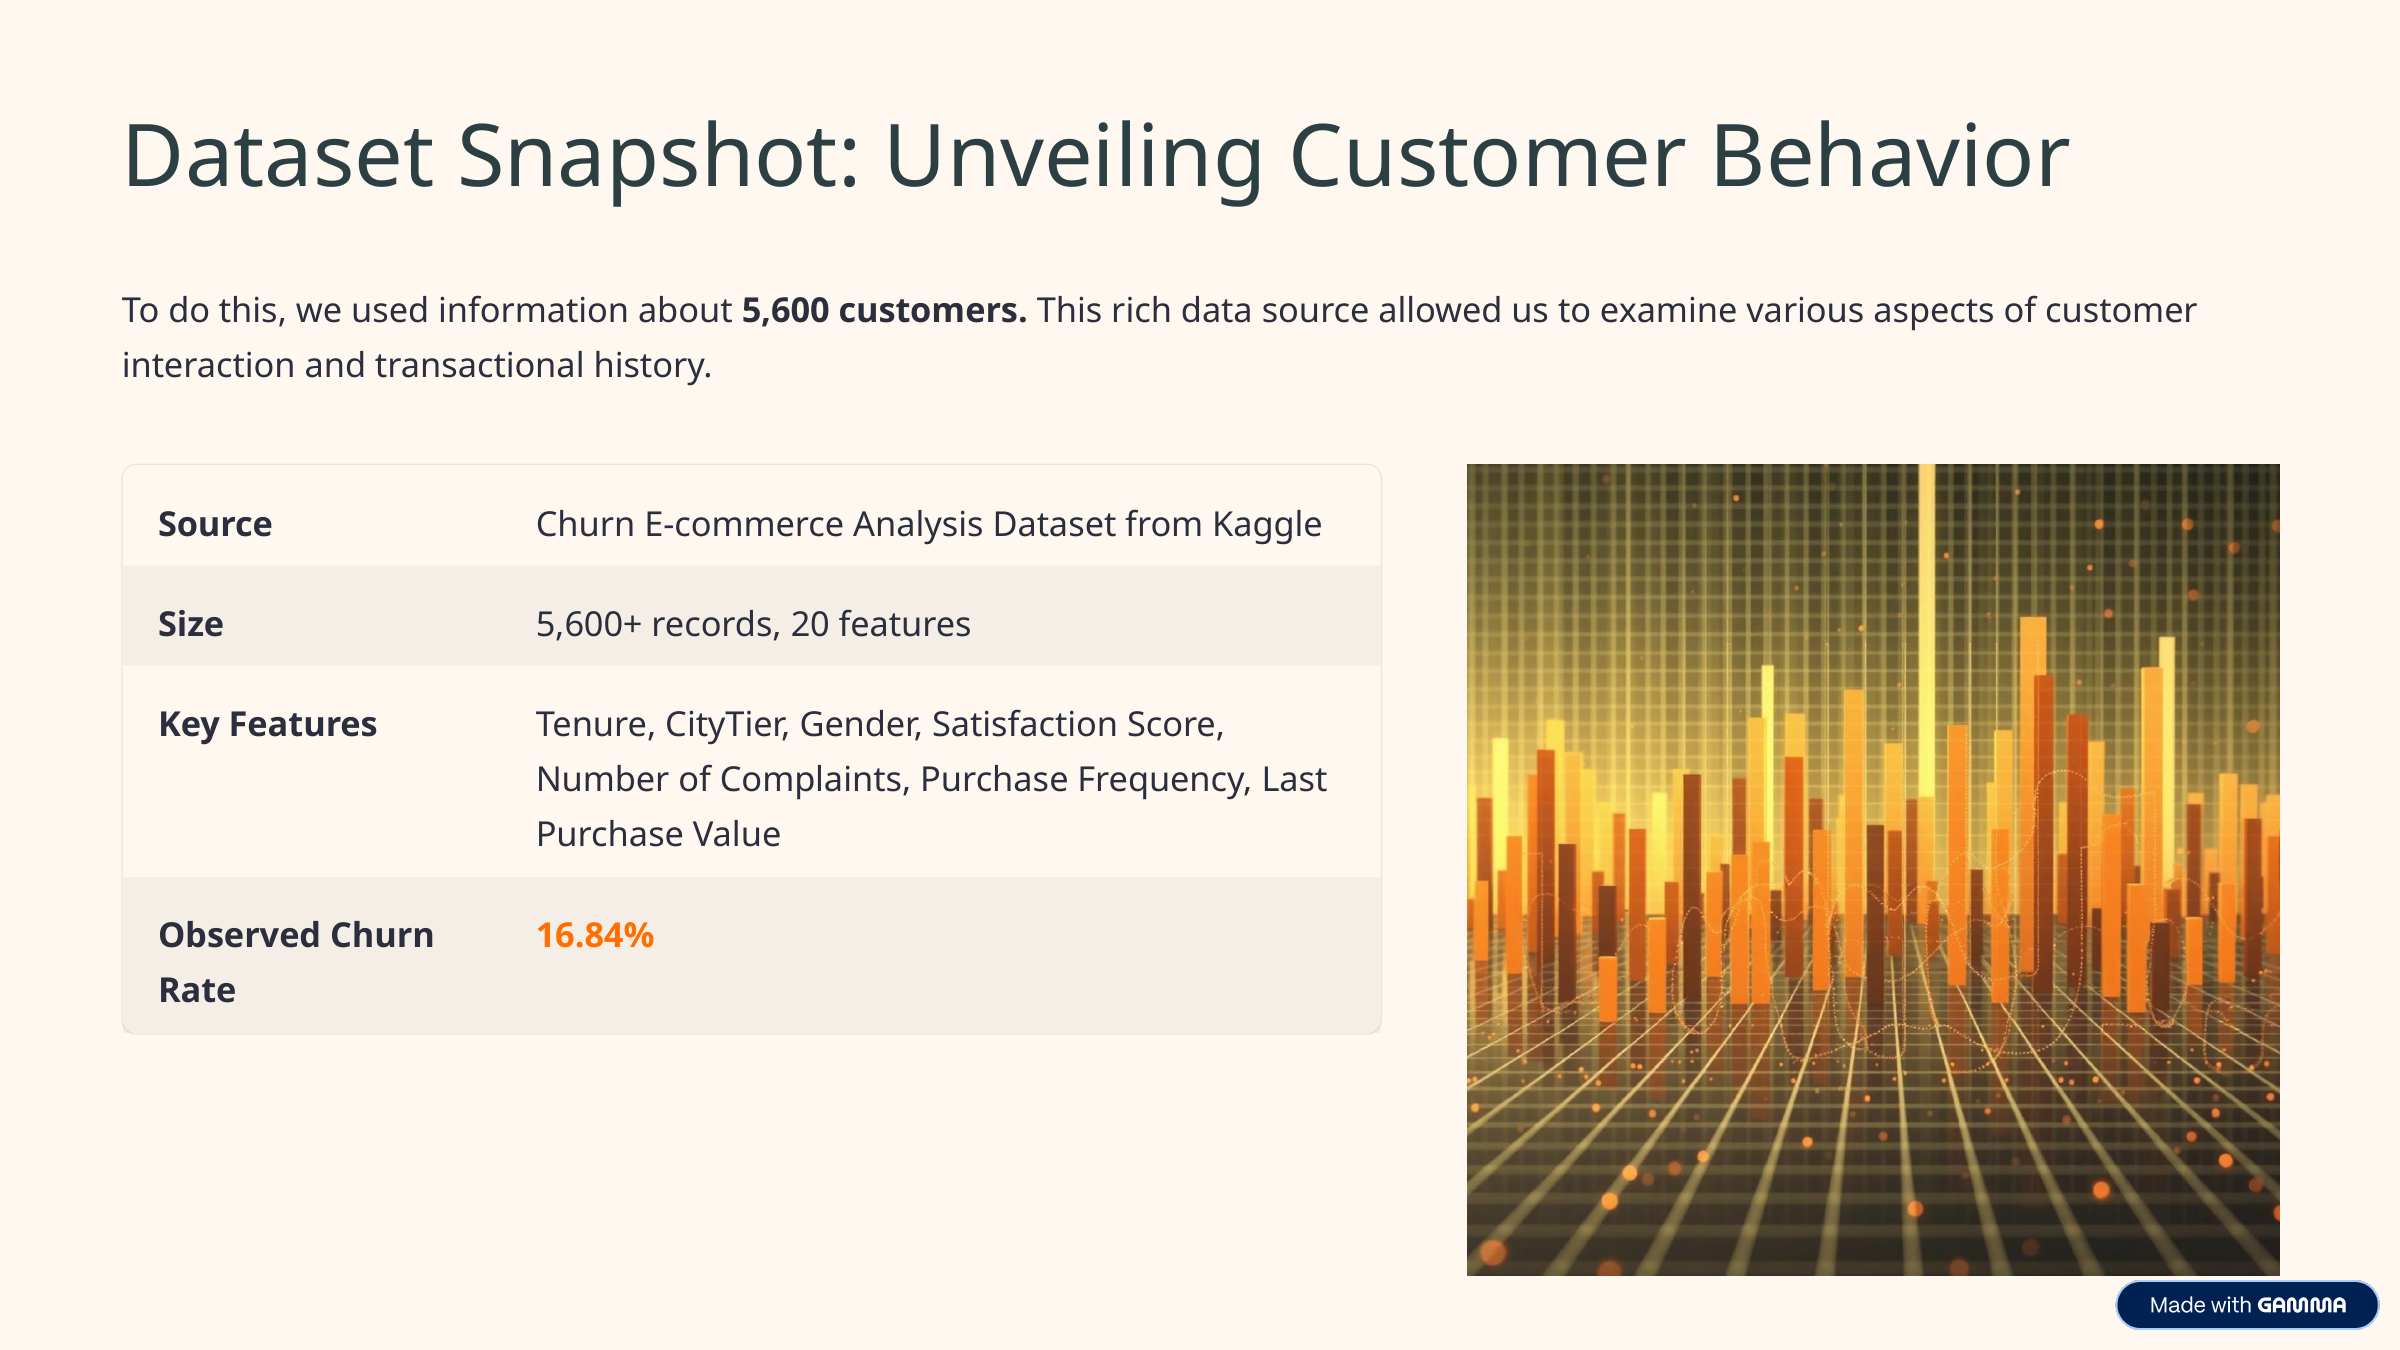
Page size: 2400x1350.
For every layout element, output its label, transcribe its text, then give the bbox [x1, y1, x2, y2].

text_box To do this, we used information about 5,600 customers. This rich data source allowed us to examine various aspects of customer interaction and transactional history. [121, 274, 2278, 386]
text_box Churn E-commerce Analysis Dataset from Kaggle [535, 487, 1346, 544]
text_box Source [158, 487, 465, 544]
text_box 5,600+ records, 20 features [535, 587, 1346, 644]
text_box Key Features [158, 687, 465, 744]
text_box Tenure, CityTier, Gender, Satisfaction Score, Number of Complaints, Purchase Frequency, Last Purchase Value [535, 687, 1346, 855]
text_box [123, 465, 1381, 565]
picture [1467, 464, 2389, 1339]
text_box Observed Churn Rate [158, 899, 465, 1011]
text_box Dataset Snapshot: Unveiling Customer Behavior [121, 95, 2064, 205]
text_box [123, 877, 1381, 1033]
text_box [123, 665, 1381, 877]
text_box Size [158, 587, 465, 644]
text_box [123, 565, 1381, 665]
text_box 16.84% [535, 899, 1346, 955]
